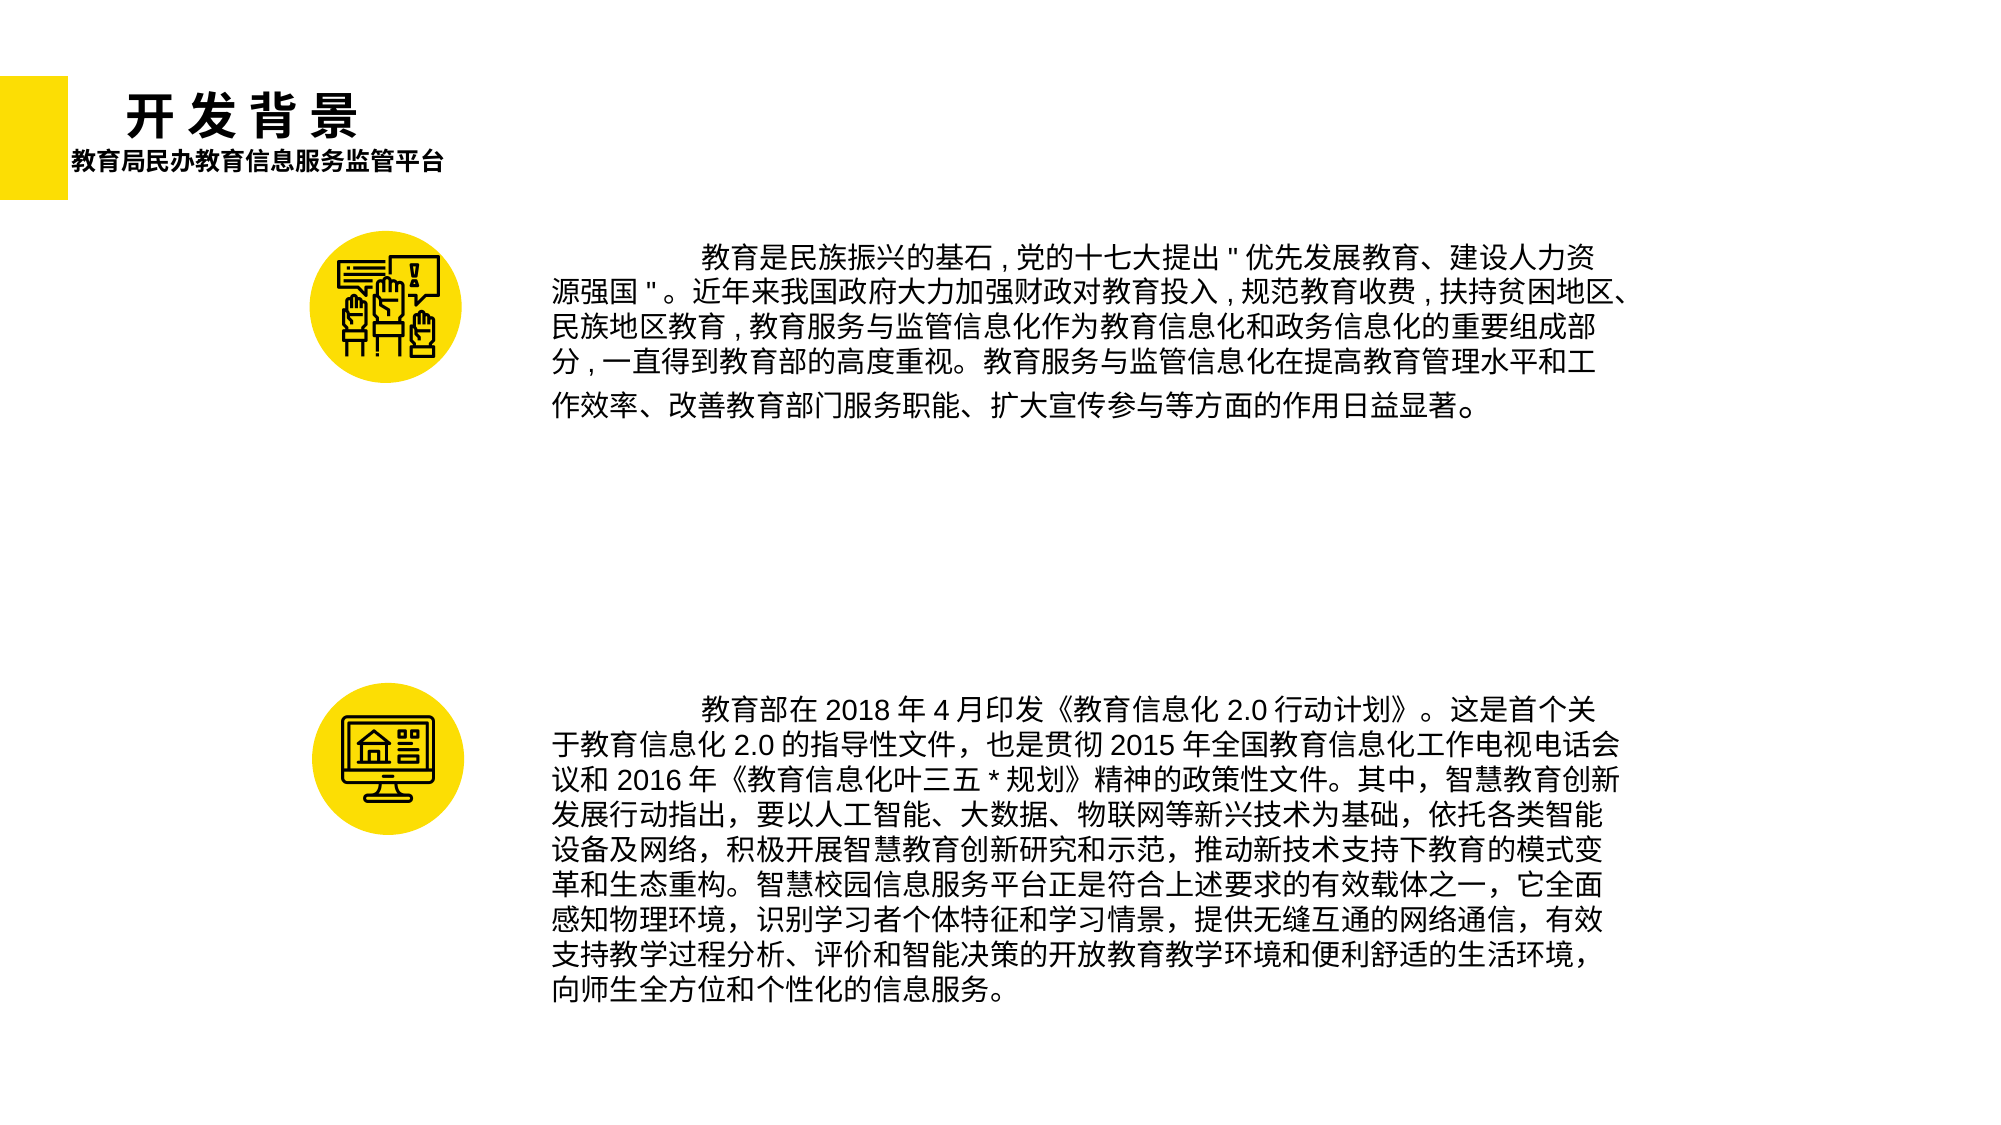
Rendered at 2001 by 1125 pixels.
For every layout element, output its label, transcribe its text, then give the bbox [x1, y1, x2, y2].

text_box [0, 76, 68, 200]
text_box [309, 230, 462, 383]
text_box [312, 682, 465, 835]
picture [337, 255, 440, 358]
text_box 开 发 背 景 [111, 77, 375, 138]
text_box 教育是民族振兴的基石,党的十七大提出"优先发展教育、建设人力资源强国"。近年来我国政府大力加强财政对教育投入,规范教育收费,扶持贫困地区、民族地区教育,教育服务与监管信息化作为教育信息化和政务信息化的重要组成部分,一直得到教育部的高度重视。教育服务与监管信息化在提高教育管理水平和工作效率、改善教育部门服务职能、扩大宣传参与等方面的作用日益显著。 [536, 231, 1638, 477]
picture [341, 712, 435, 806]
text_box 教育部在2018年4月印发《教育信息化2.0行动计划》。这是首个关于教育信息化2.0的指导性文件，也是贯彻2015年全国教育信息化工作电视电话会议和2016年《教育信息化叶三五*规划》精神的政策性文件。其中，智慧教育创新发展行动指出，要以人工智能、大数据、物联网等新兴技术为基础，依托各类智能设备及网络，积极开展智慧教育创新研究和示范，推动新技术支持下教育的模式变革和生态重构。智慧校园信息服务平台正是符合上述要求的有效载体之一，它全面感知物理环境，识别学习者个体特征和学习情景，提供无缝互通的网络通信，有效支持教学过程分析、评价和智能决策的开放教育教学环境和便利舒适的生活环境，向师生全方位和个性化的信息服务。 [536, 683, 1638, 1059]
text_box 教育局民办教育信息服务监管平台 [56, 138, 461, 228]
